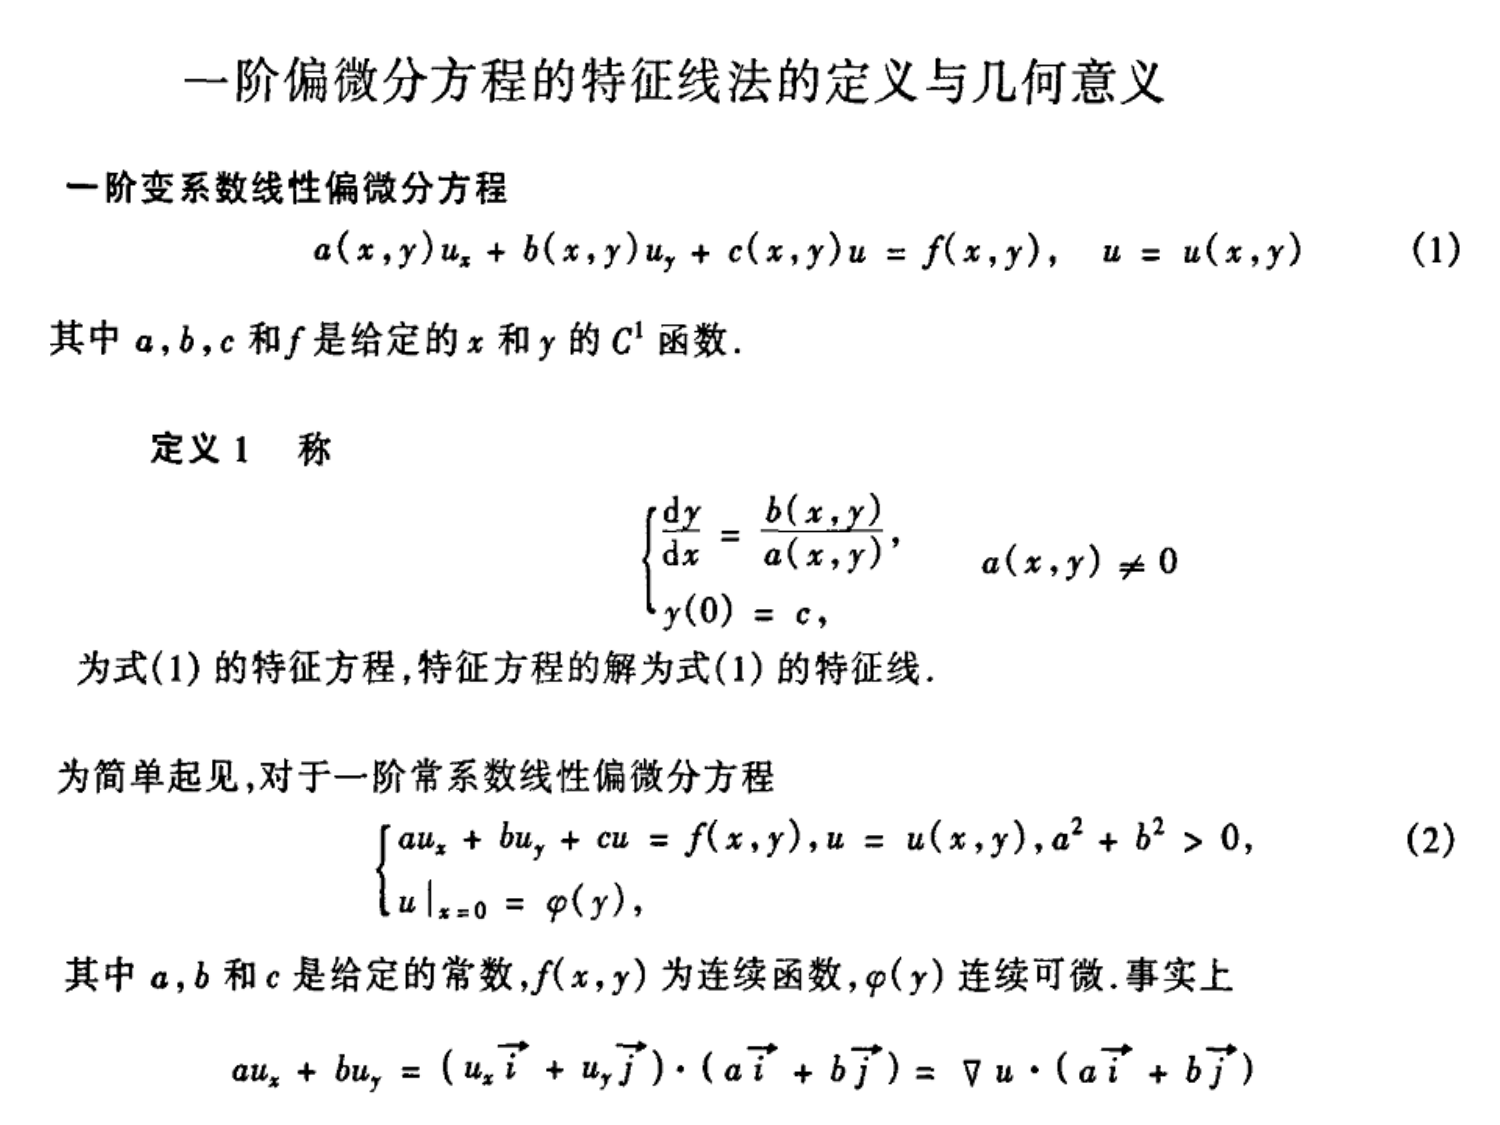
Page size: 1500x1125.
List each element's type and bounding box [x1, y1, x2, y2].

picture [212, 1037, 1262, 1094]
picture [49, 312, 743, 363]
picture [62, 949, 1237, 1002]
picture [174, 49, 1169, 112]
picture [49, 749, 1260, 927]
picture [1399, 224, 1466, 274]
picture [1399, 812, 1463, 868]
picture [62, 424, 1182, 693]
picture [62, 162, 1307, 282]
